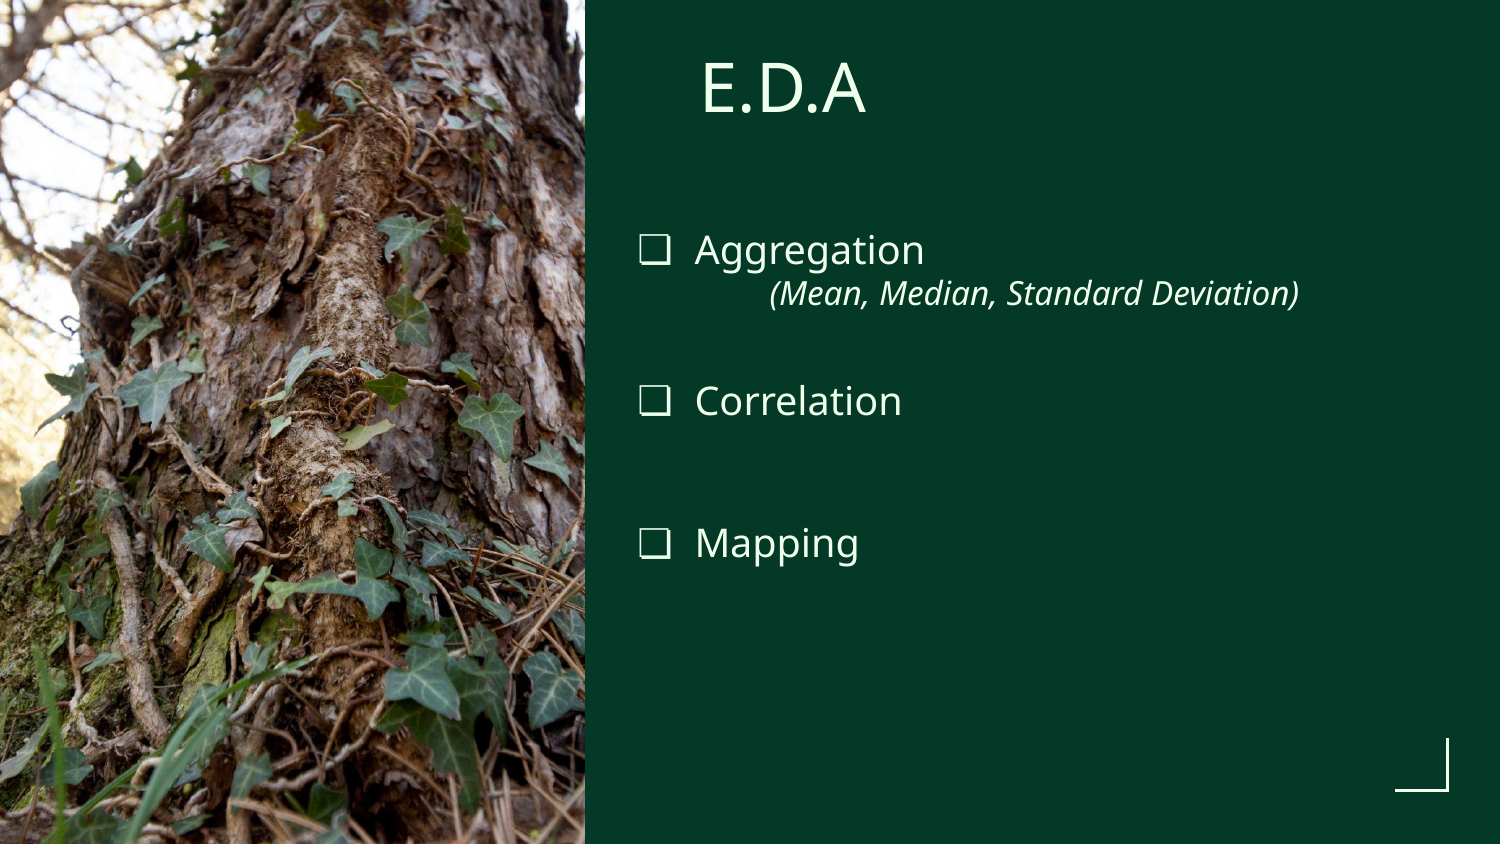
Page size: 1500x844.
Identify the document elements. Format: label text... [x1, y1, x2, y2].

title E.D.A [684, 32, 1169, 137]
subtitle Aggregation (Mean, Median, Standard Deviation) Correlation Mapping [604, 209, 1358, 641]
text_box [1394, 737, 1448, 793]
picture [0, 0, 586, 844]
